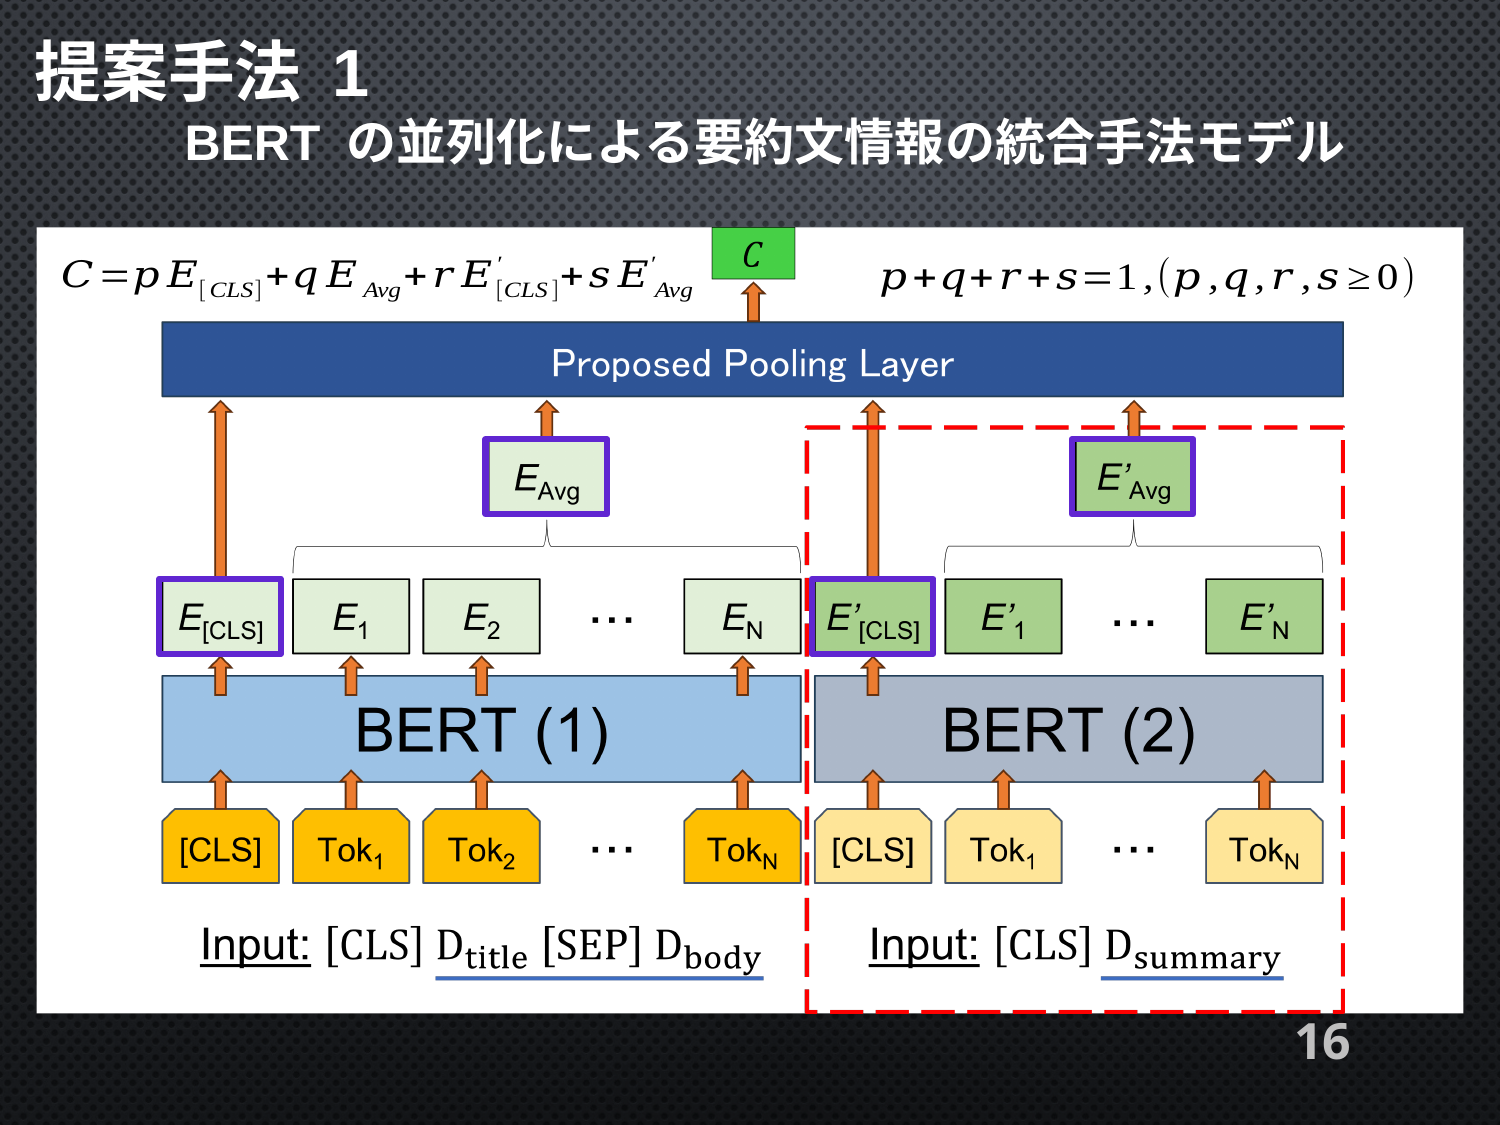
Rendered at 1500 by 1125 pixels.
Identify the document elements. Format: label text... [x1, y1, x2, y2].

text_box 提案手法 1 BERT の並列化による要約文情報の統合手法モデル [19, 15, 1395, 136]
text_box [35, 226, 157, 1015]
picture [155, 227, 1345, 1014]
slide_number 16 [1171, 1015, 1367, 1074]
text_box [1351, 226, 1465, 1015]
